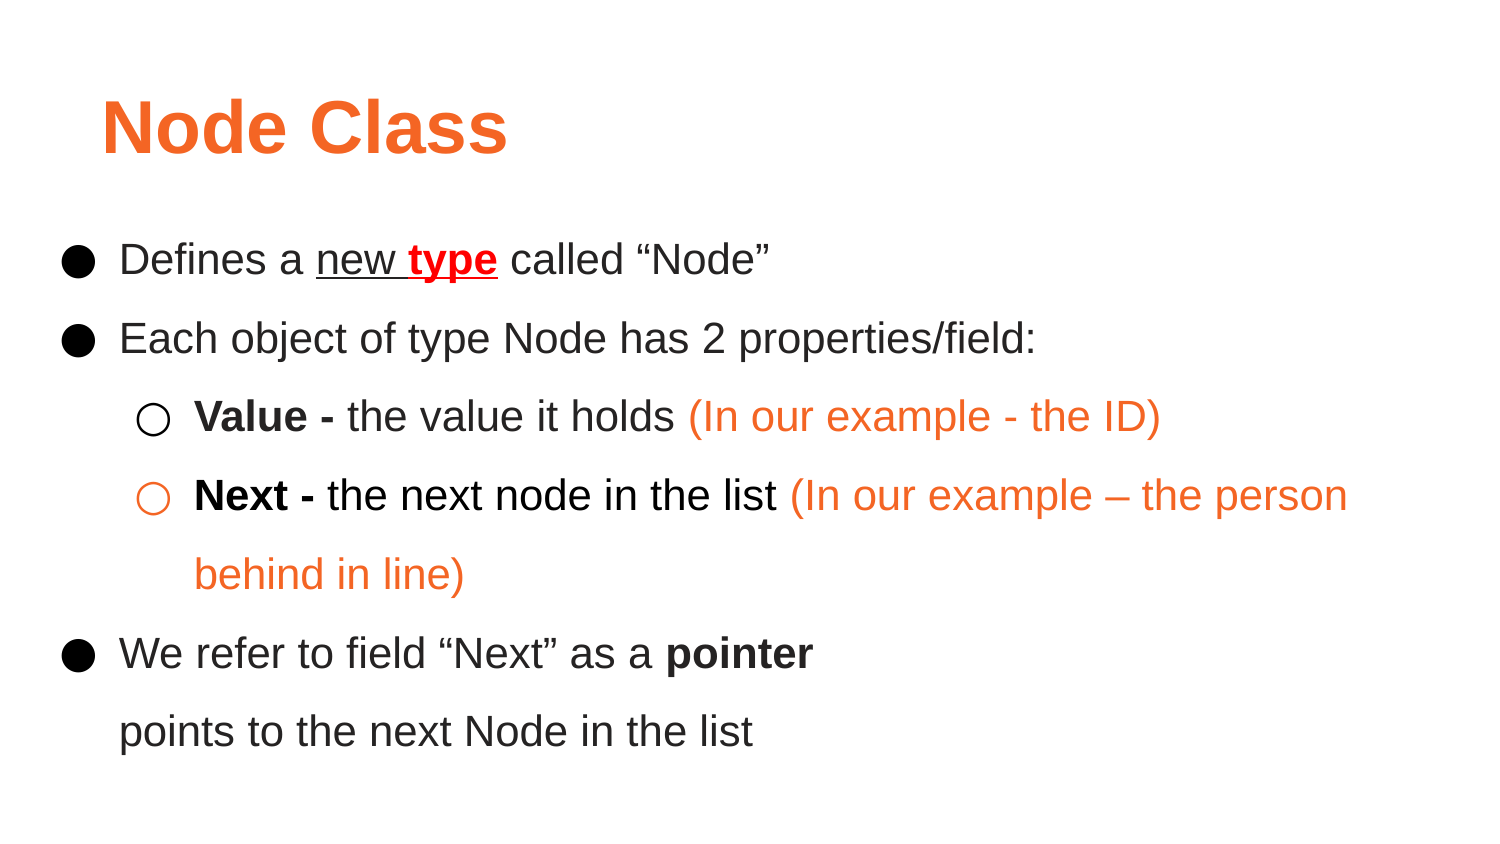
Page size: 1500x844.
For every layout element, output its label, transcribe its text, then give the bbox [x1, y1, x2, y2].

title Defines a new type called “Node” Each object of type Node has 2 properties/field: Value - the value it holds (In our example - the ID) Next - the next node in the list (In our example – the person behind in line) We refer to field “Next” as a pointer points to the next Node in the list [28, 189, 1472, 781]
title Node Class [86, 63, 939, 189]
